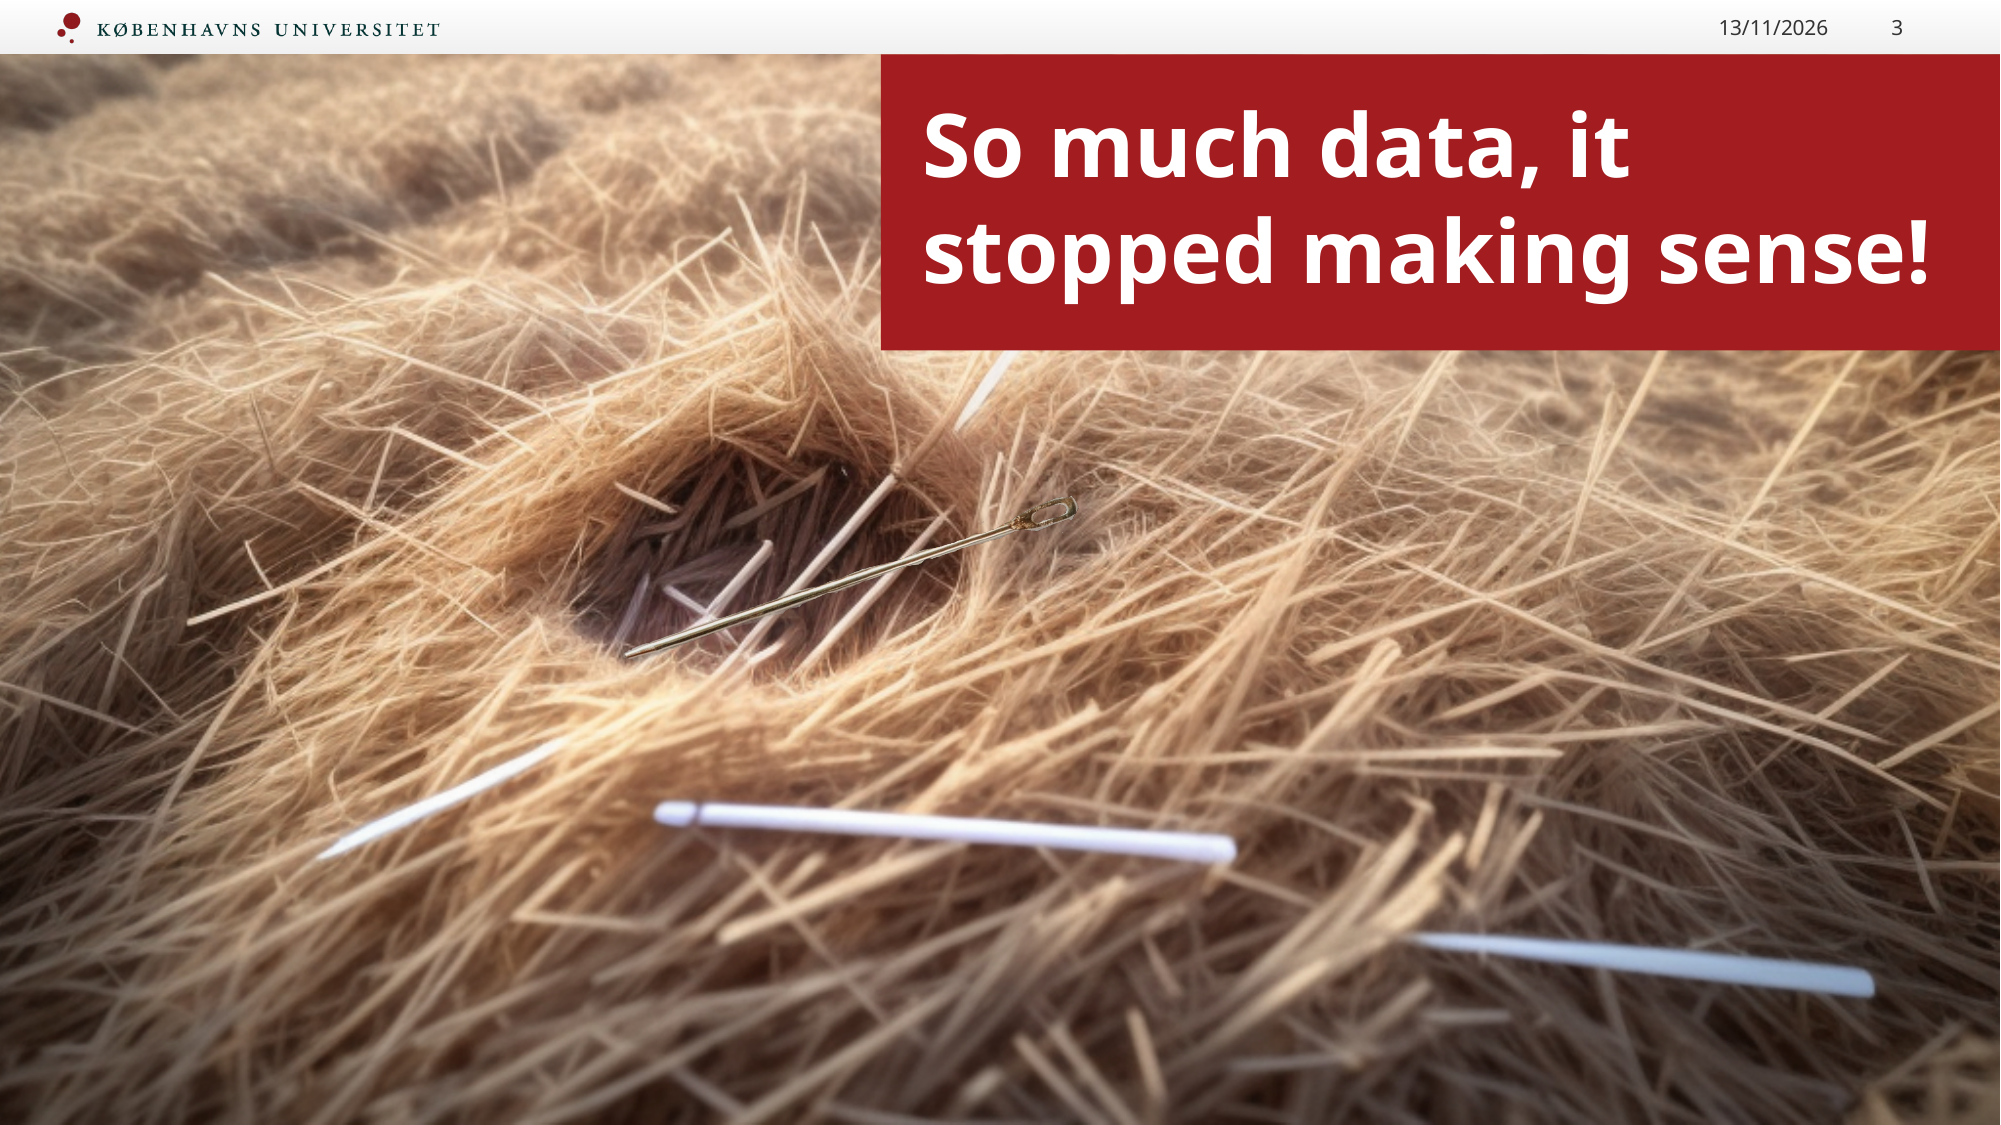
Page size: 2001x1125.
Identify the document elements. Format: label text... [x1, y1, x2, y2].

slide_number 3 [1840, 14, 1904, 43]
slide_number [1694, 14, 1829, 43]
picture [0, 54, 2000, 1125]
picture [91, 15, 476, 42]
